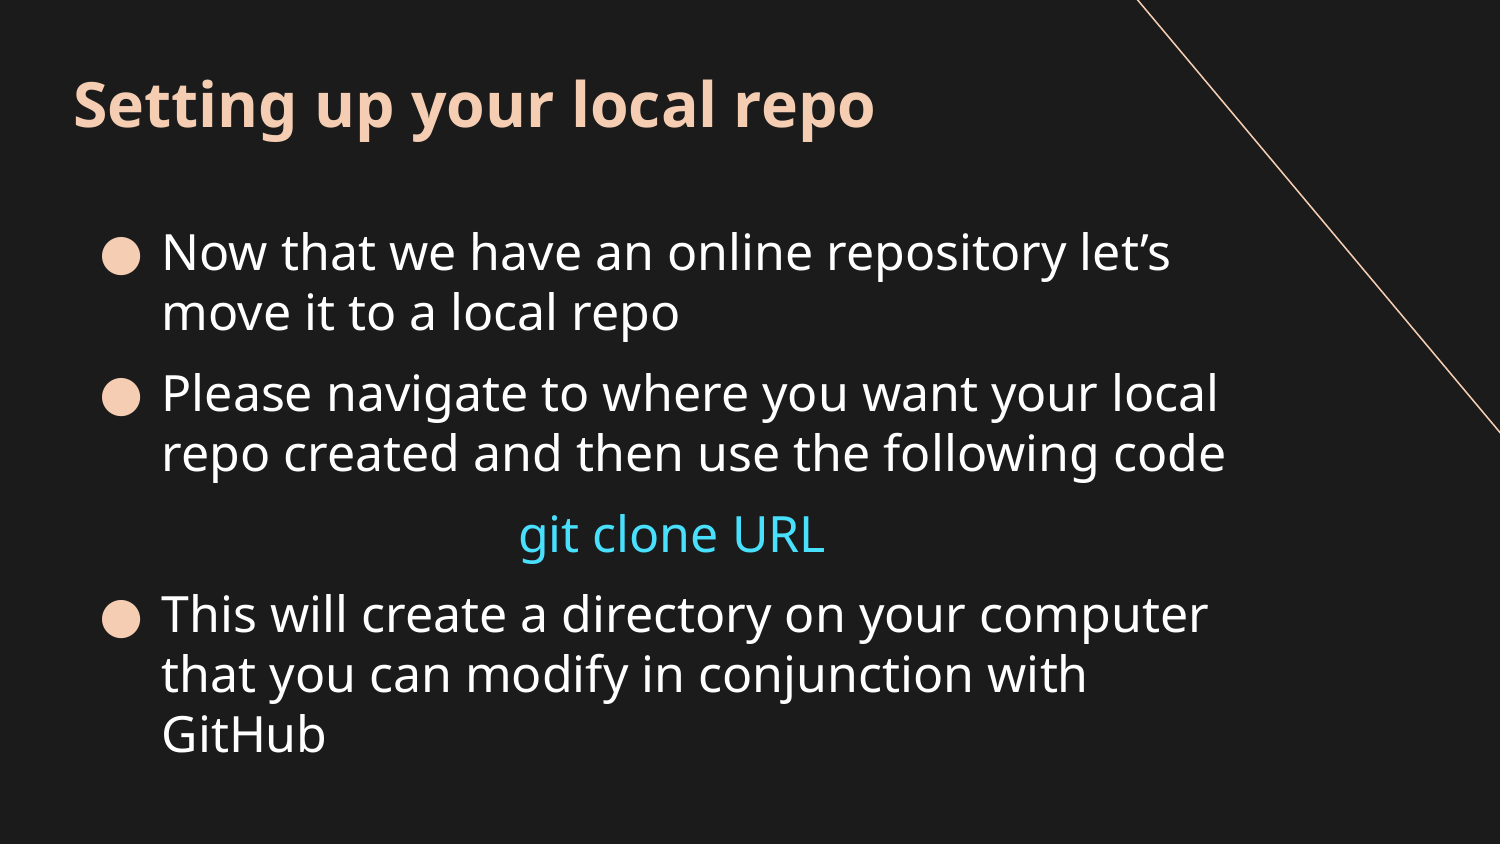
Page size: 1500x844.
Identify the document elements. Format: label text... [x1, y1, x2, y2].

title Setting up your local repo [58, 60, 951, 155]
subtitle Now that we have an online repository let’s move it to a local repo Please navigate to where you want your local repo created and then use the following code git clone URL This will create a directory on your computer that you can modify in conjunction with GitHub [71, 205, 1273, 822]
